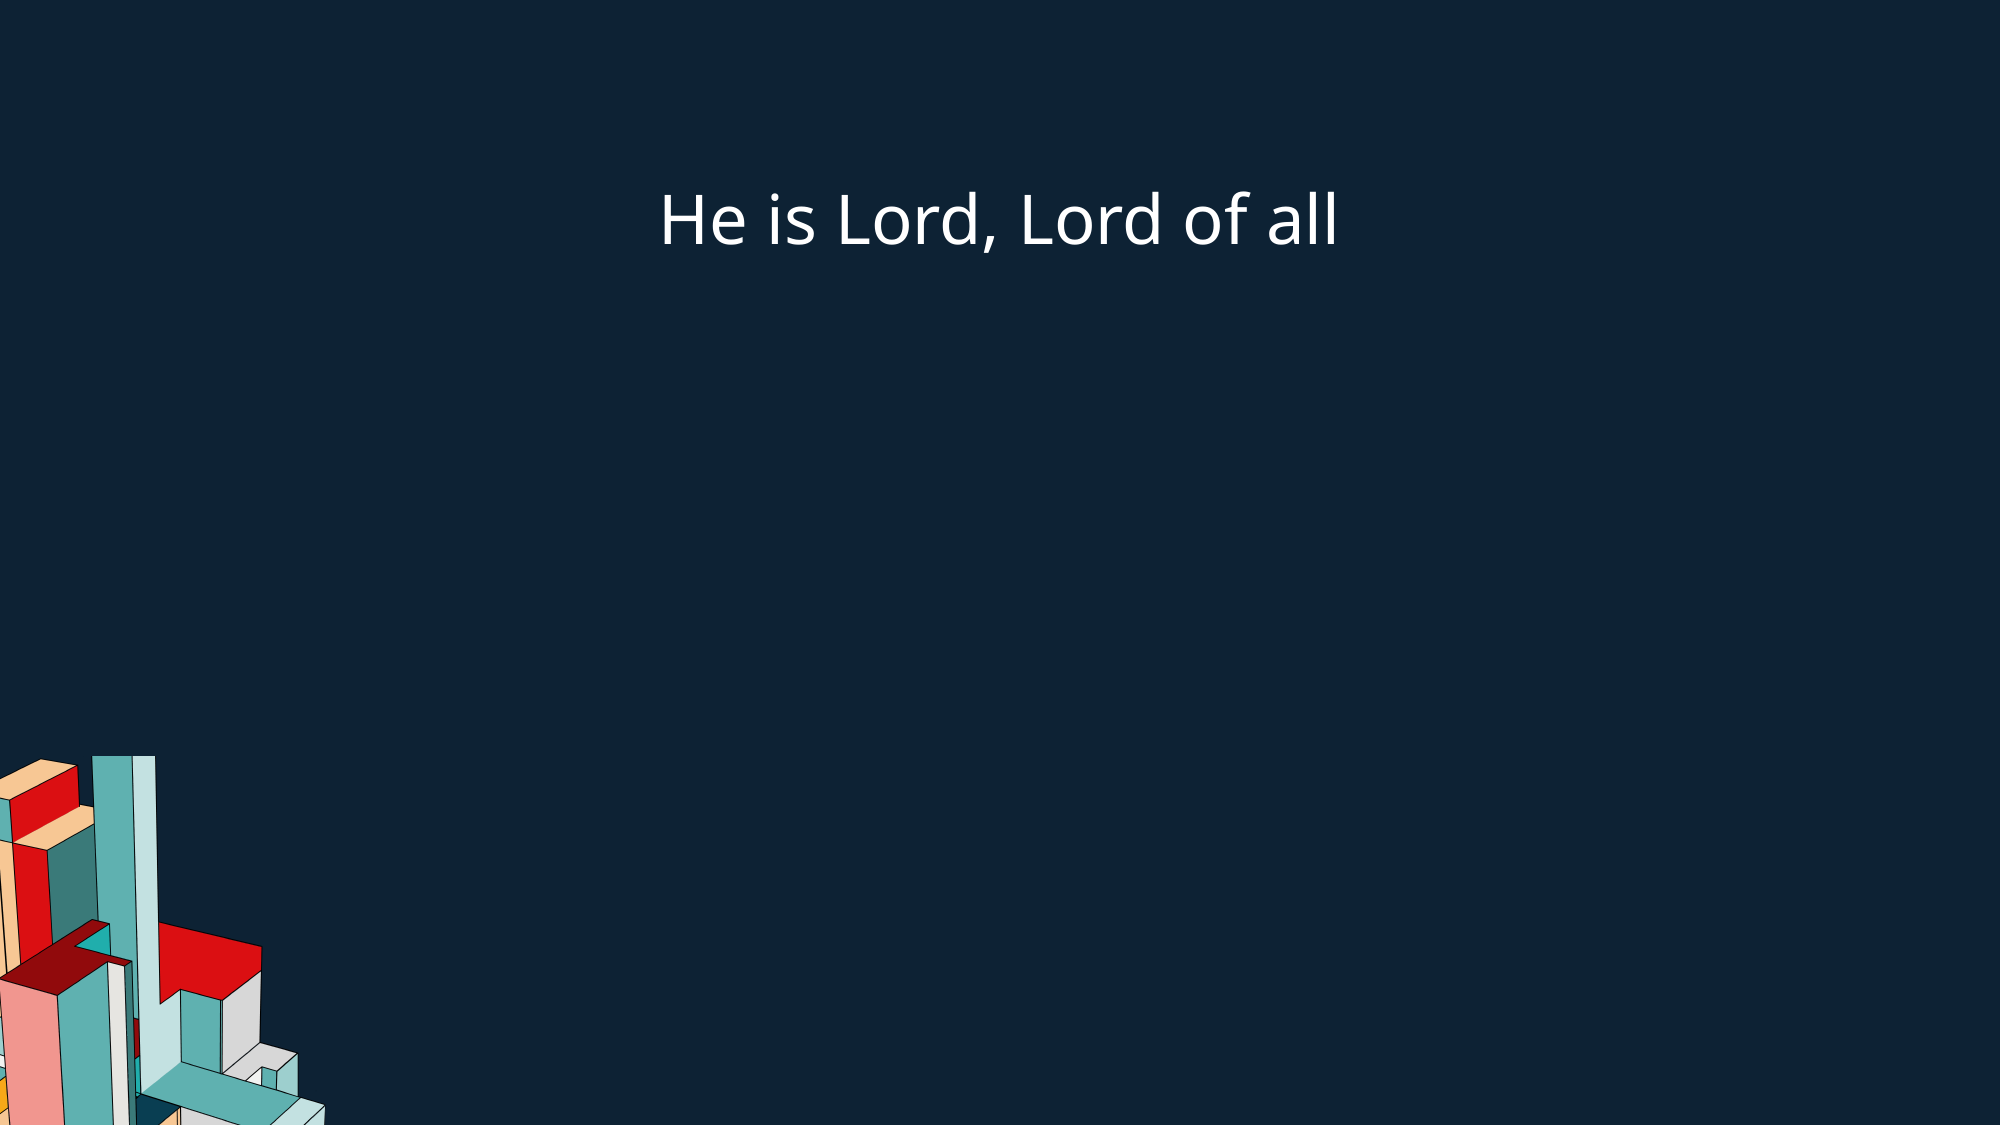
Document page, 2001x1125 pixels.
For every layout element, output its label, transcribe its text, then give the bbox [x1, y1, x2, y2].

text_box He is Lord, Lord of all [99, 168, 1900, 349]
picture [0, 756, 326, 1125]
